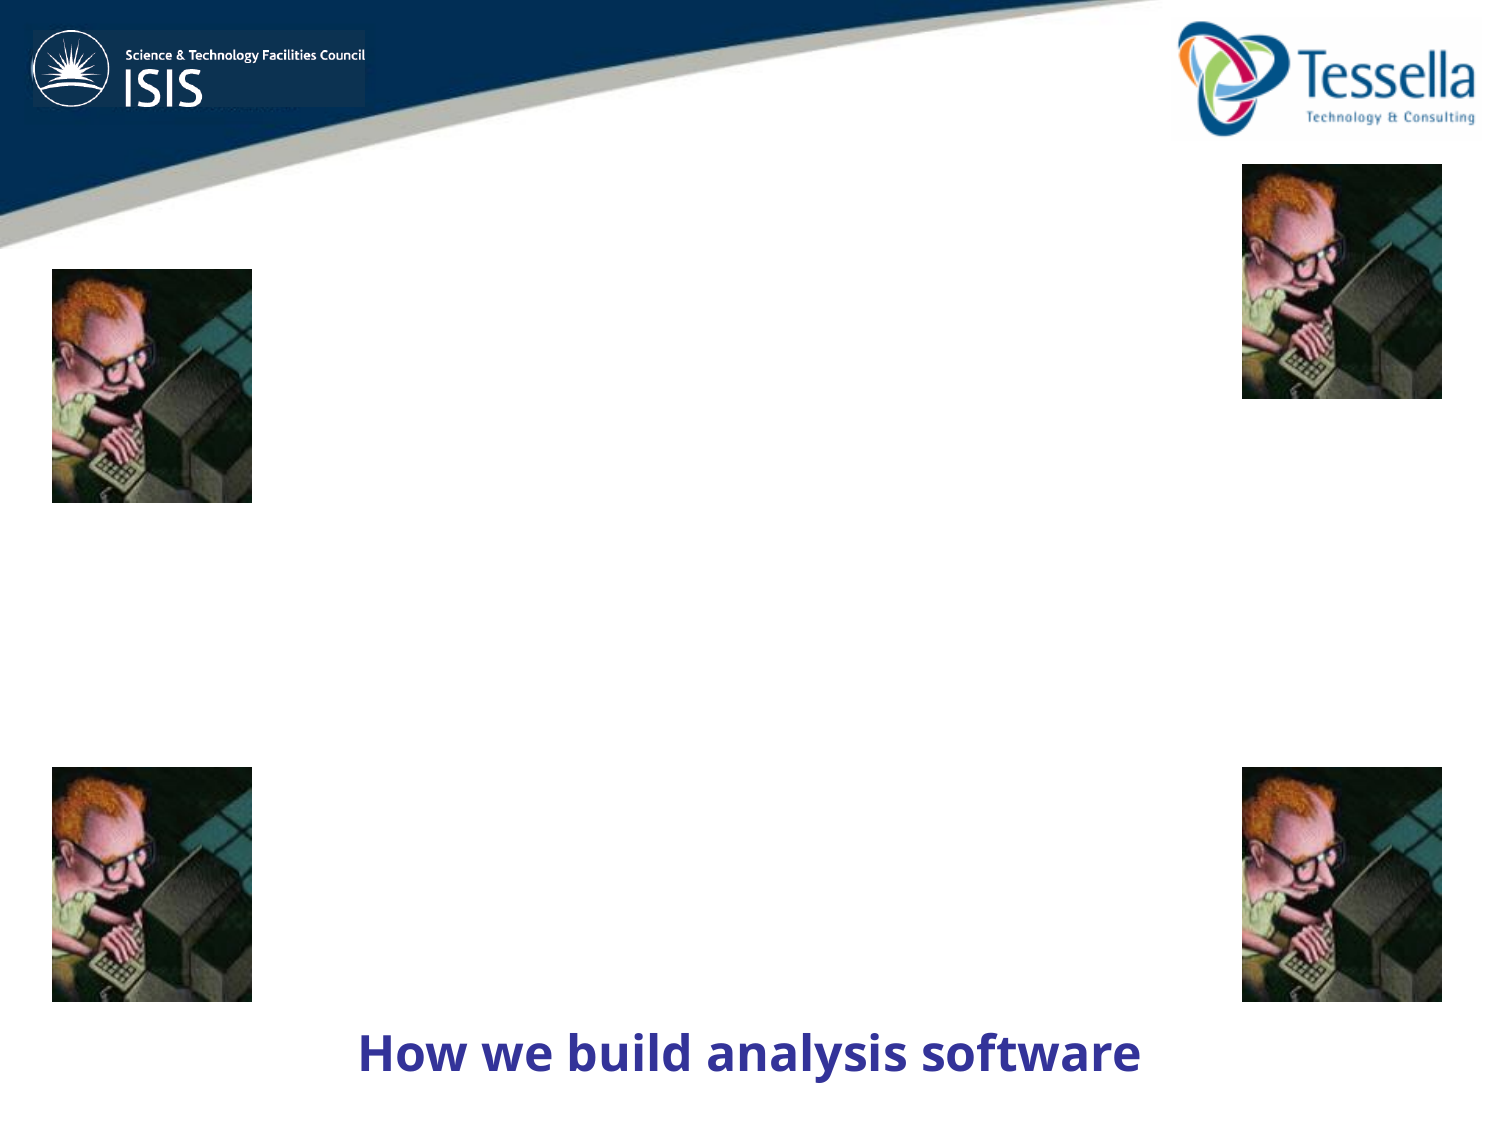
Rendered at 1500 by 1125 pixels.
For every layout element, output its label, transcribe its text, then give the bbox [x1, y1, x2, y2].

picture [0, 0, 1482, 249]
picture [52, 269, 253, 504]
picture [1241, 164, 1442, 399]
picture [1241, 767, 1442, 1002]
picture [52, 767, 253, 1002]
text_box How we build analysis software [342, 1014, 1158, 1089]
